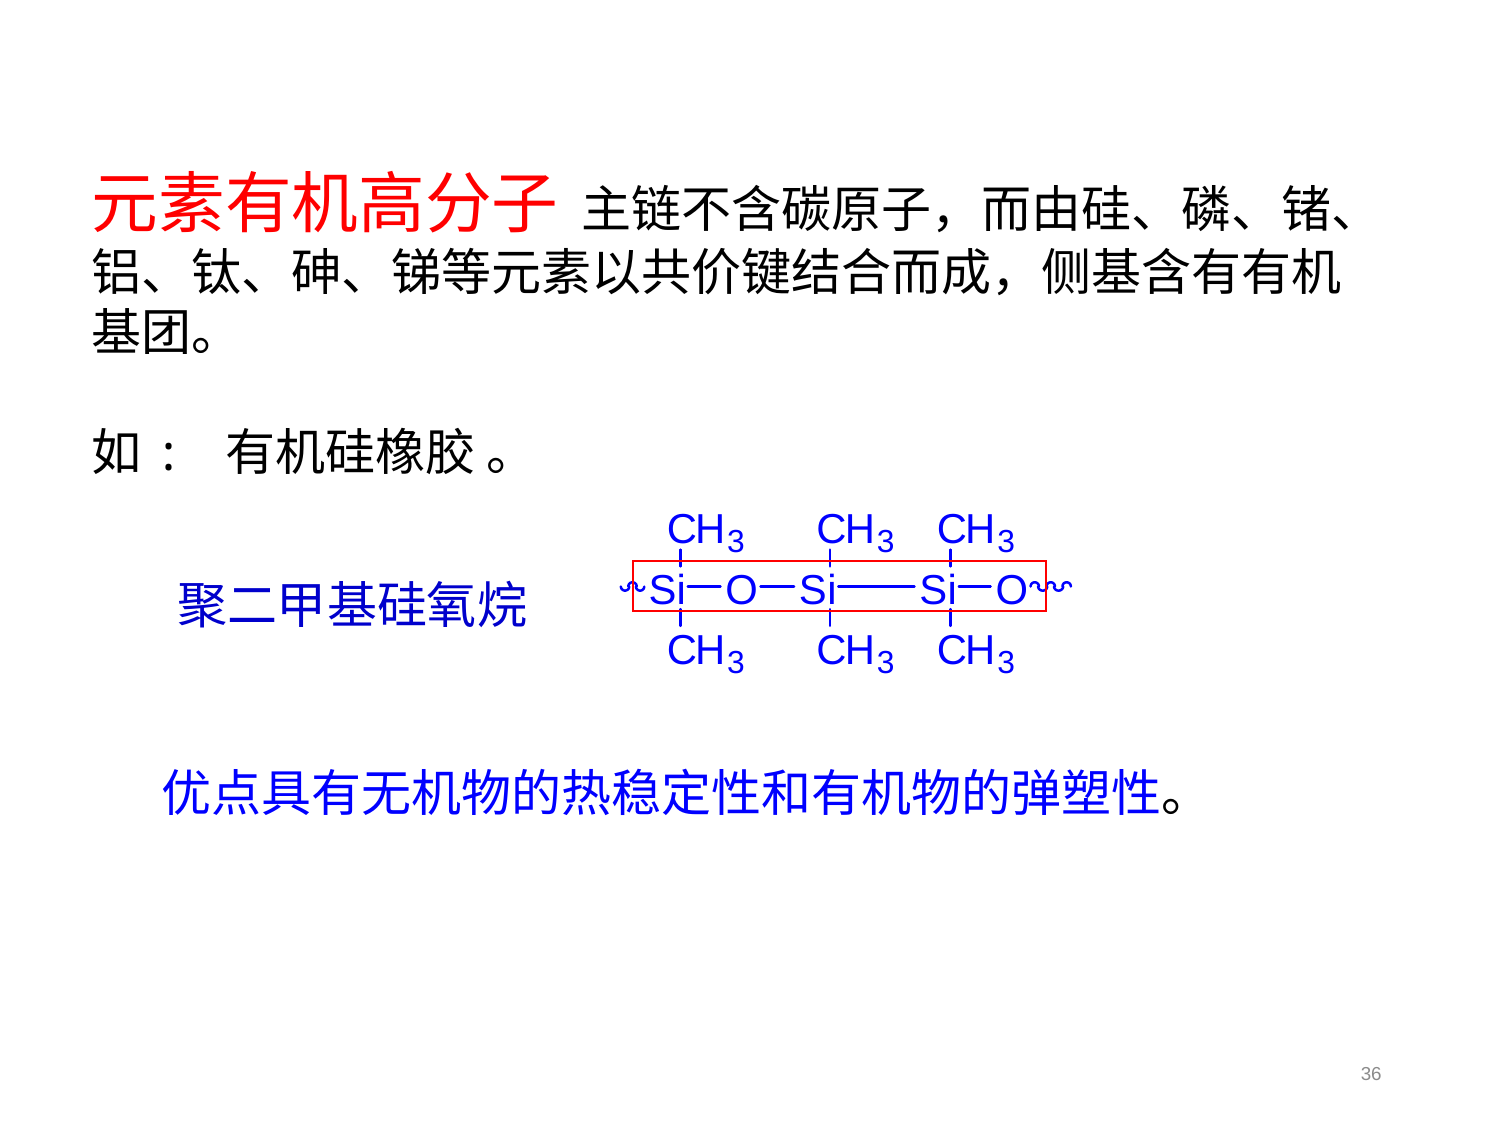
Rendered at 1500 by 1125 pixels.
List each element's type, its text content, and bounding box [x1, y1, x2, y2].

text_box 优点具有无机物的热稳定性和有机物的弹塑性。 [146, 761, 1235, 829]
slide_number 36 [1059, 1042, 1397, 1103]
text_box 聚二甲基硅氧烷 [158, 566, 546, 641]
text_box 元素有机高分子 主链不含碳原子，而由硅、磷、锗、铝、钛、砷、锑等元素以共价键结合而成，侧基含有有机基团。 如: 有机硅橡胶 。 [76, 160, 1400, 489]
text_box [608, 503, 1084, 682]
